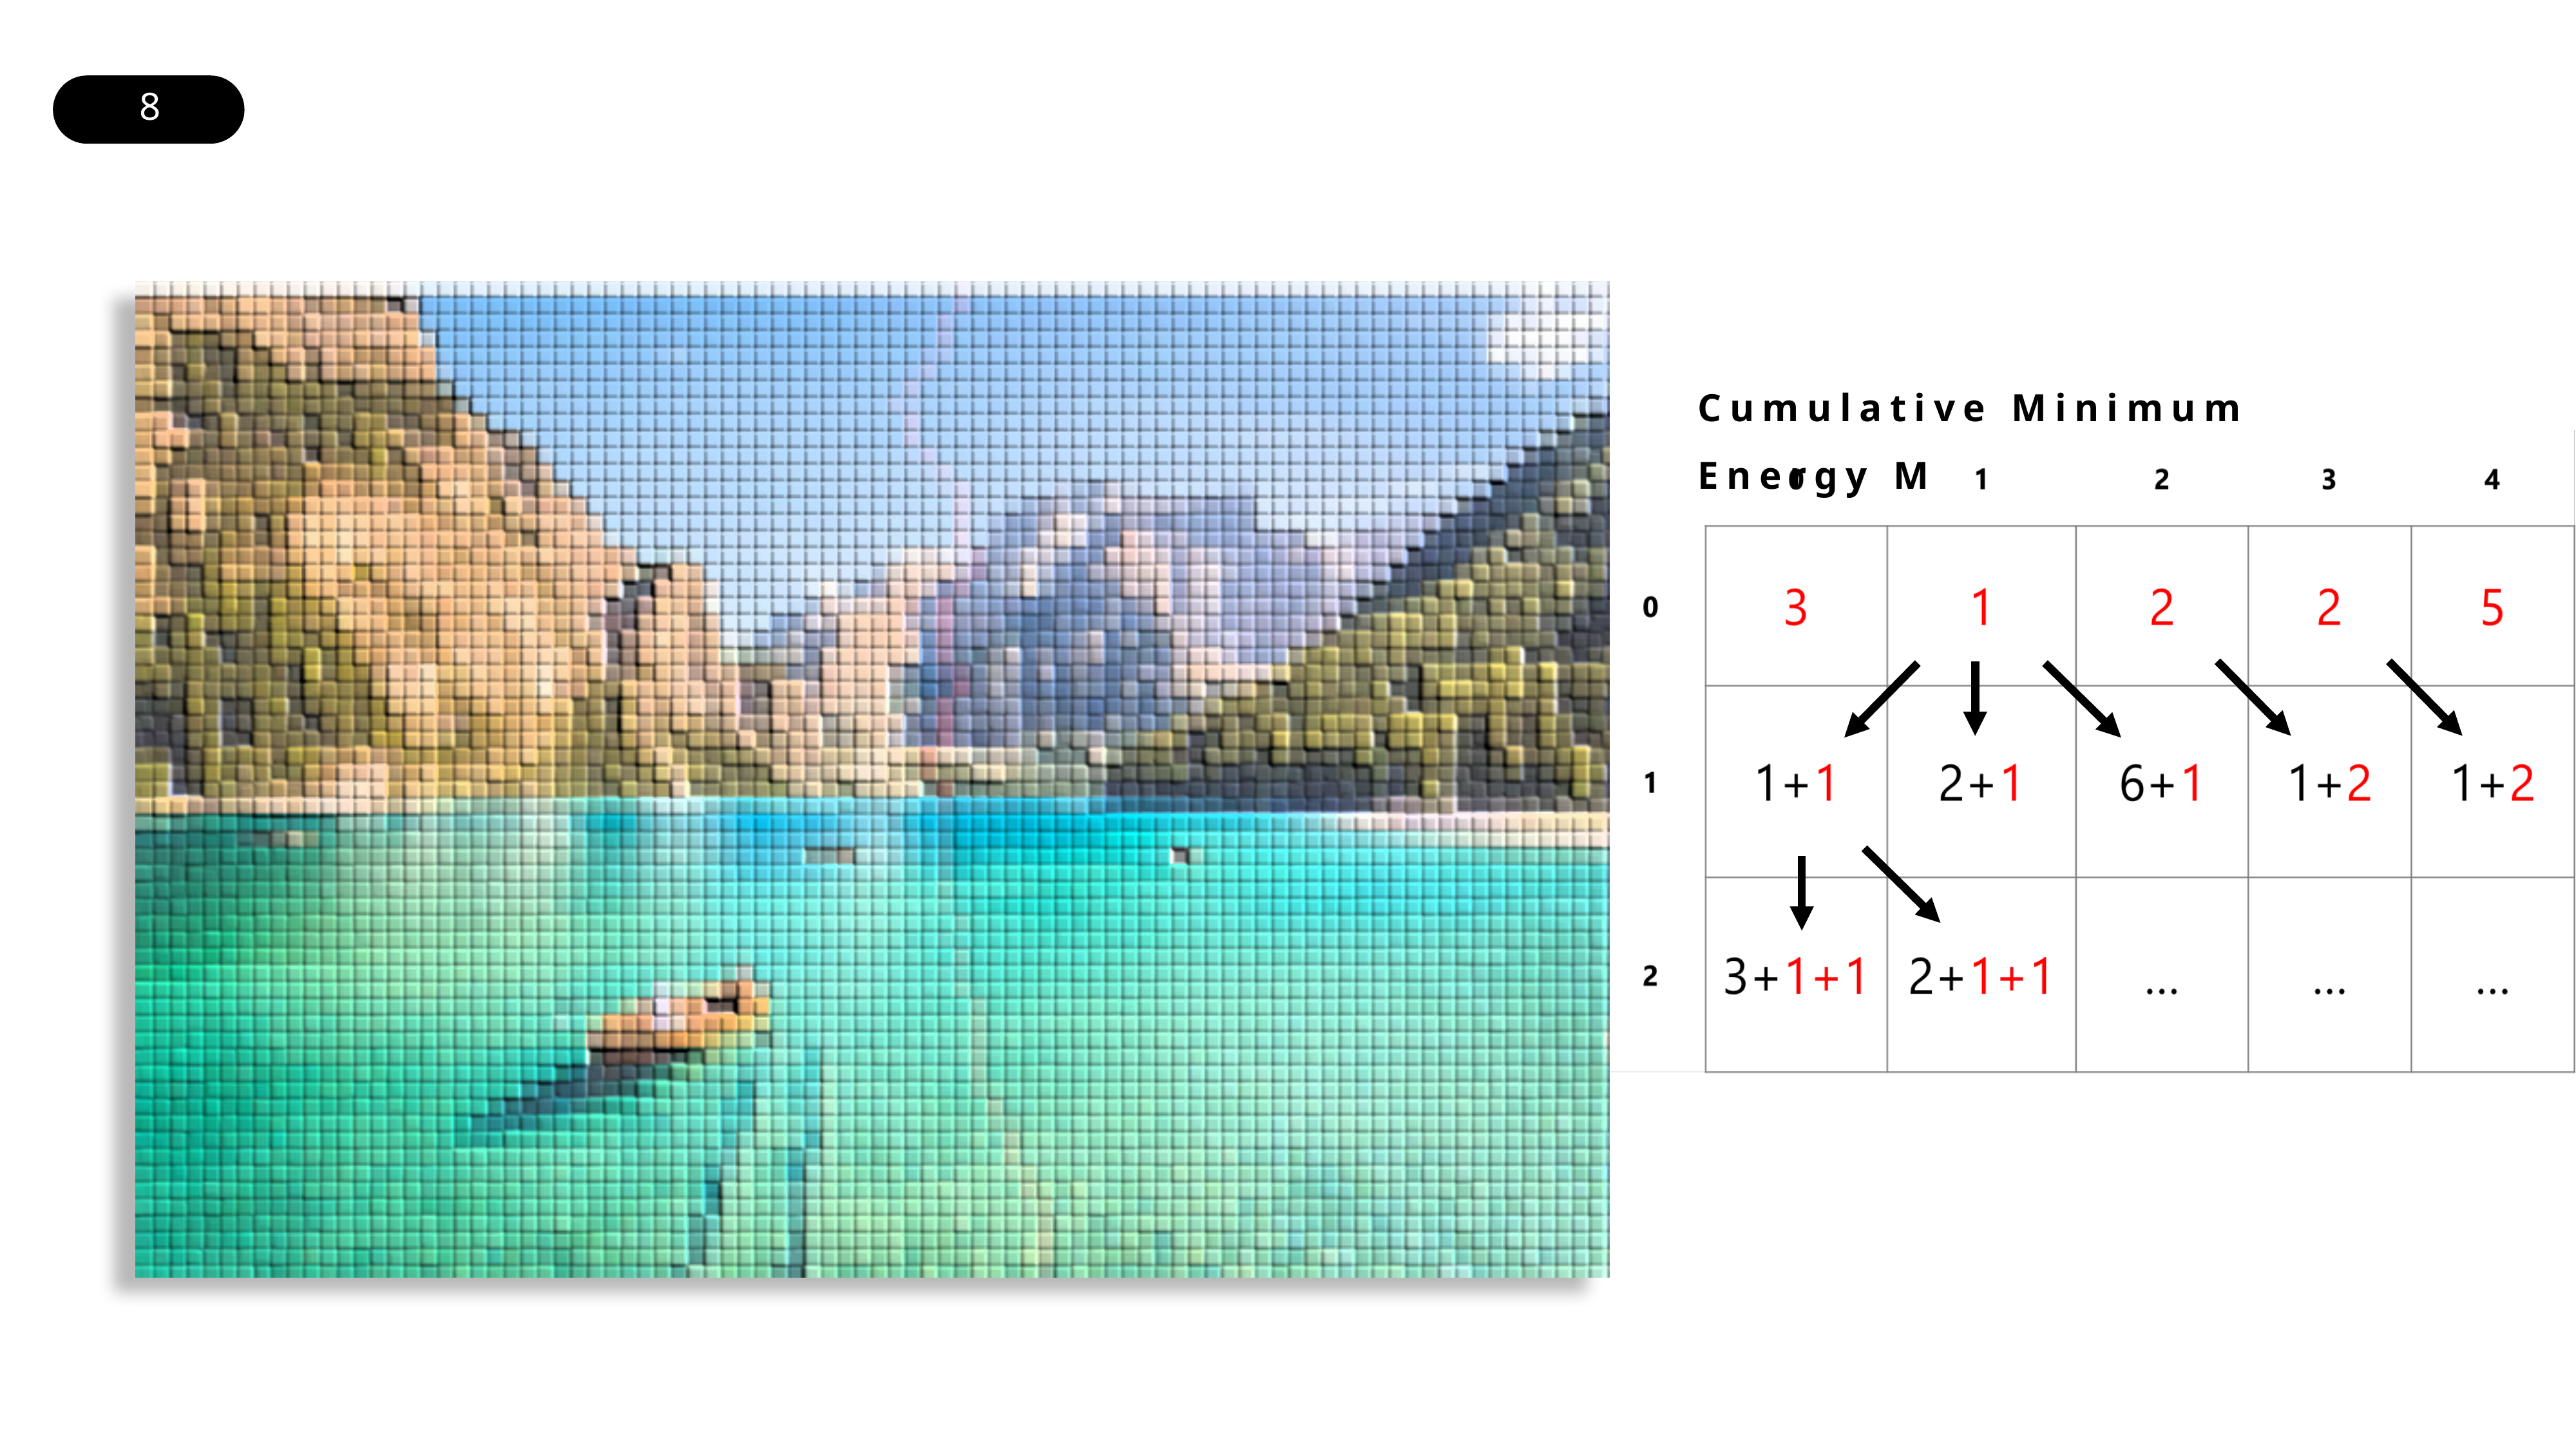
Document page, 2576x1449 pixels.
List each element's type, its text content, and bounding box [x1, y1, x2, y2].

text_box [1610, 430, 2576, 1074]
picture [135, 281, 1610, 1278]
text_box Cumulative Minimum Energy M [1688, 356, 2446, 430]
